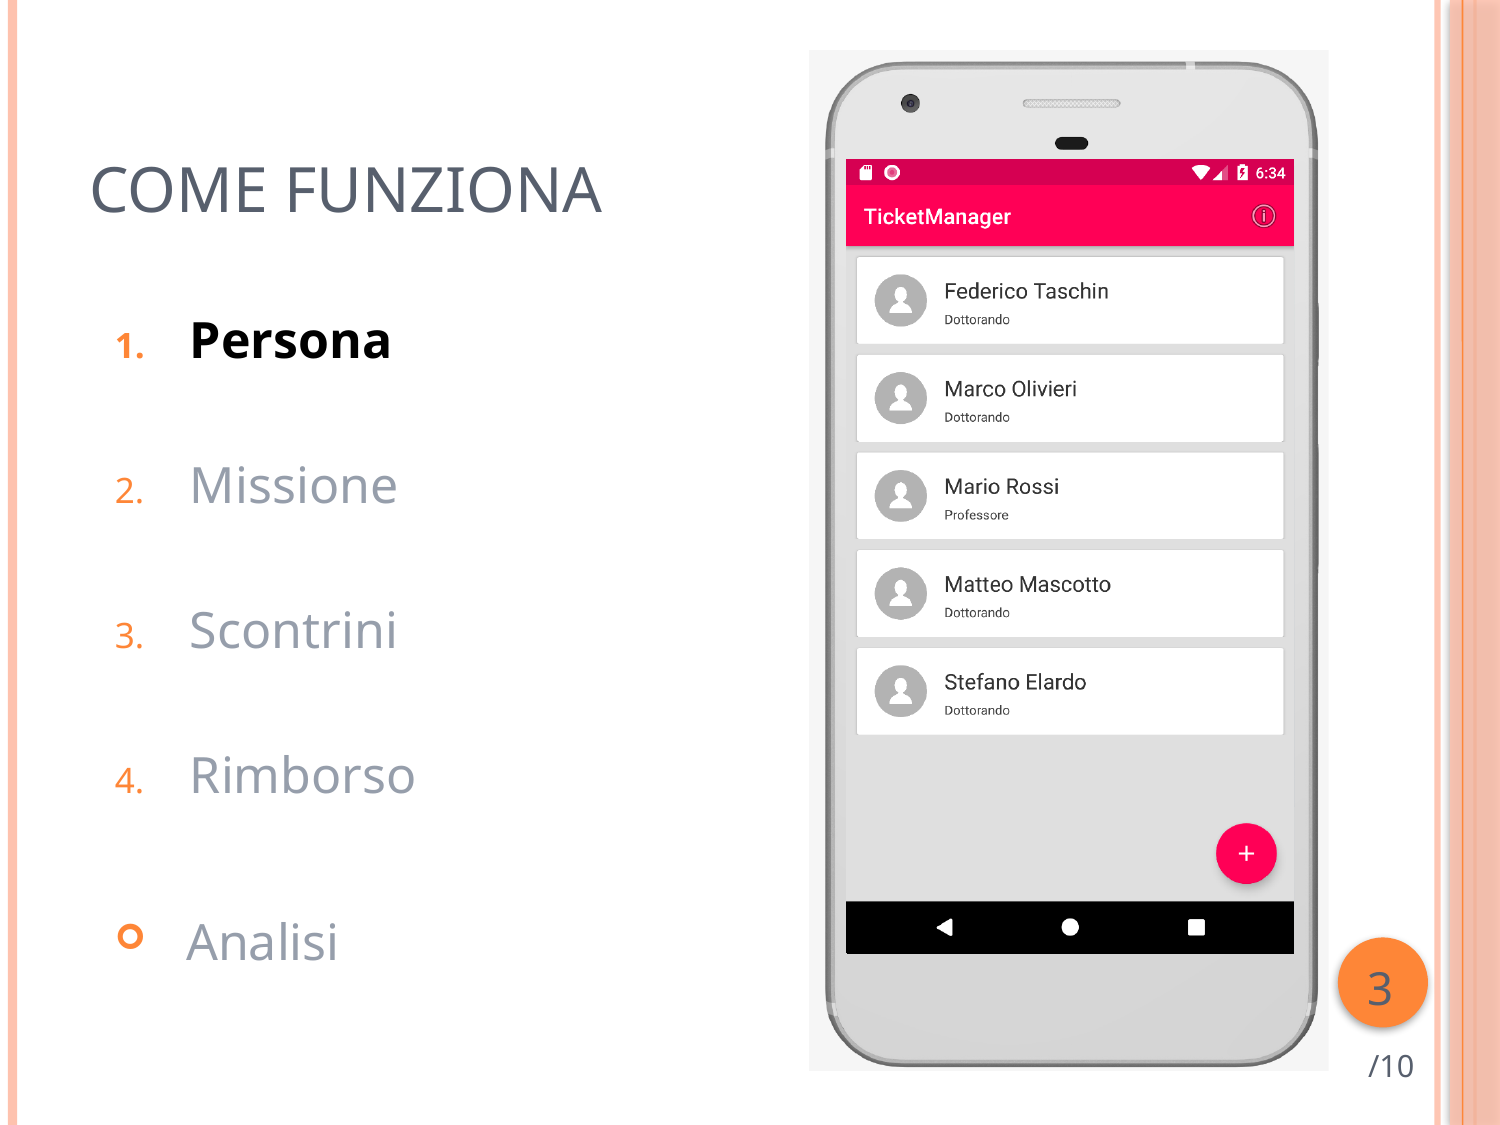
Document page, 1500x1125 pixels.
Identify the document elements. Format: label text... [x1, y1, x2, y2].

text_box /10 [1353, 1021, 1436, 1092]
picture [846, 158, 1294, 954]
text_box 3 [1352, 952, 1435, 1022]
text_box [808, 50, 1330, 1072]
title Come Funziona [75, 45, 1300, 233]
text_box Analisi [100, 903, 457, 1022]
list Persona Missione Scontrini Rimborso [100, 301, 740, 821]
